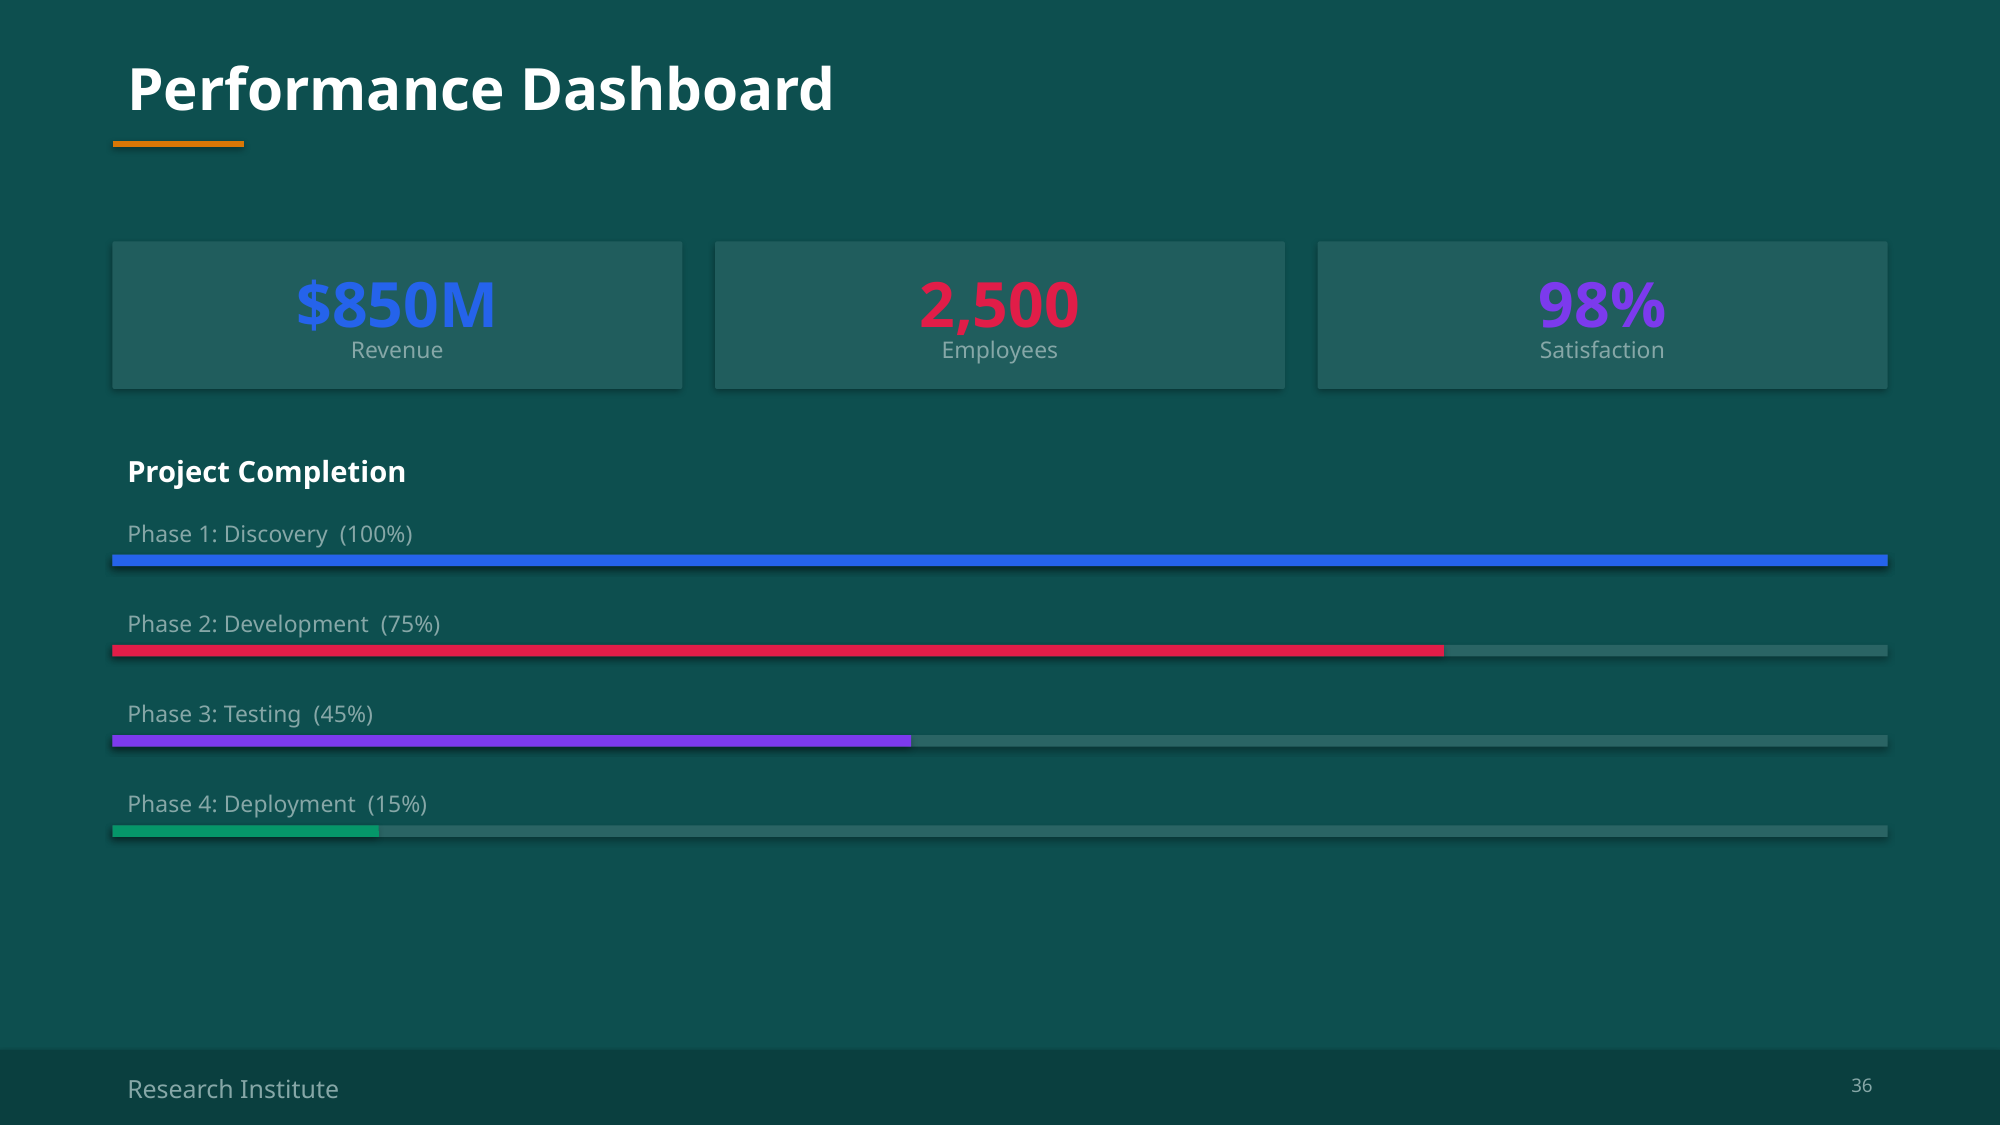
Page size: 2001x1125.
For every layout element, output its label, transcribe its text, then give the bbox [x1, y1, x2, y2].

text_box Performance Dashboard [112, 45, 1888, 130]
text_box 36 [1821, 1066, 1888, 1104]
text_box [111, 824, 380, 838]
text_box Employees [723, 328, 1277, 371]
text_box [111, 734, 912, 748]
text_box Satisfaction [1325, 328, 1880, 371]
text_box [380, 824, 1889, 838]
text_box [111, 644, 1445, 658]
text_box Phase 1: Discovery (100%) [112, 512, 1888, 552]
text_box Phase 3: Testing (45%) [112, 692, 1888, 734]
text_box [0, 0, 2000, 1049]
text_box $850M [120, 257, 675, 328]
text_box [0, 1049, 2000, 1125]
text_box [714, 240, 1286, 390]
text_box Phase 2: Development (75%) [112, 602, 1888, 644]
text_box [111, 553, 1889, 567]
text_box Research Institute [112, 1066, 605, 1112]
text_box Revenue [120, 328, 675, 371]
text_box Project Completion [112, 446, 1888, 497]
text_box [912, 734, 1889, 748]
text_box [1445, 644, 1889, 658]
text_box 98% [1325, 257, 1880, 328]
text_box 2,500 [723, 257, 1277, 328]
text_box [1316, 240, 1889, 390]
text_box [111, 240, 684, 390]
text_box Phase 4: Deployment (15%) [112, 782, 1888, 824]
